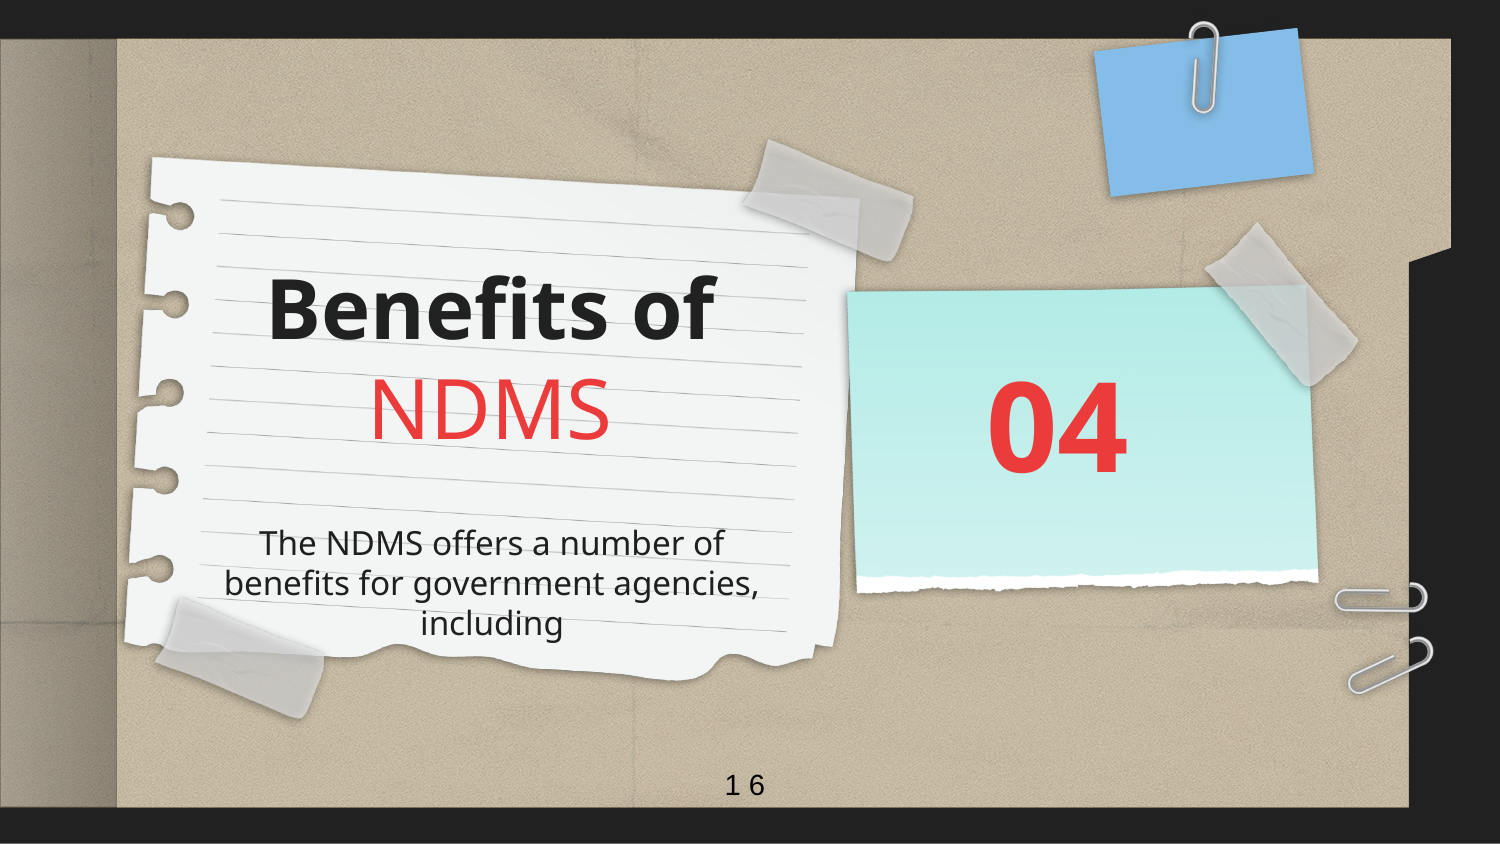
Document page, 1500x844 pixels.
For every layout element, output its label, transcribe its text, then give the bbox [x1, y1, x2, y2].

picture [124, 92, 1438, 766]
text_box 1 6 [686, 755, 796, 813]
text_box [1096, 21, 1311, 193]
